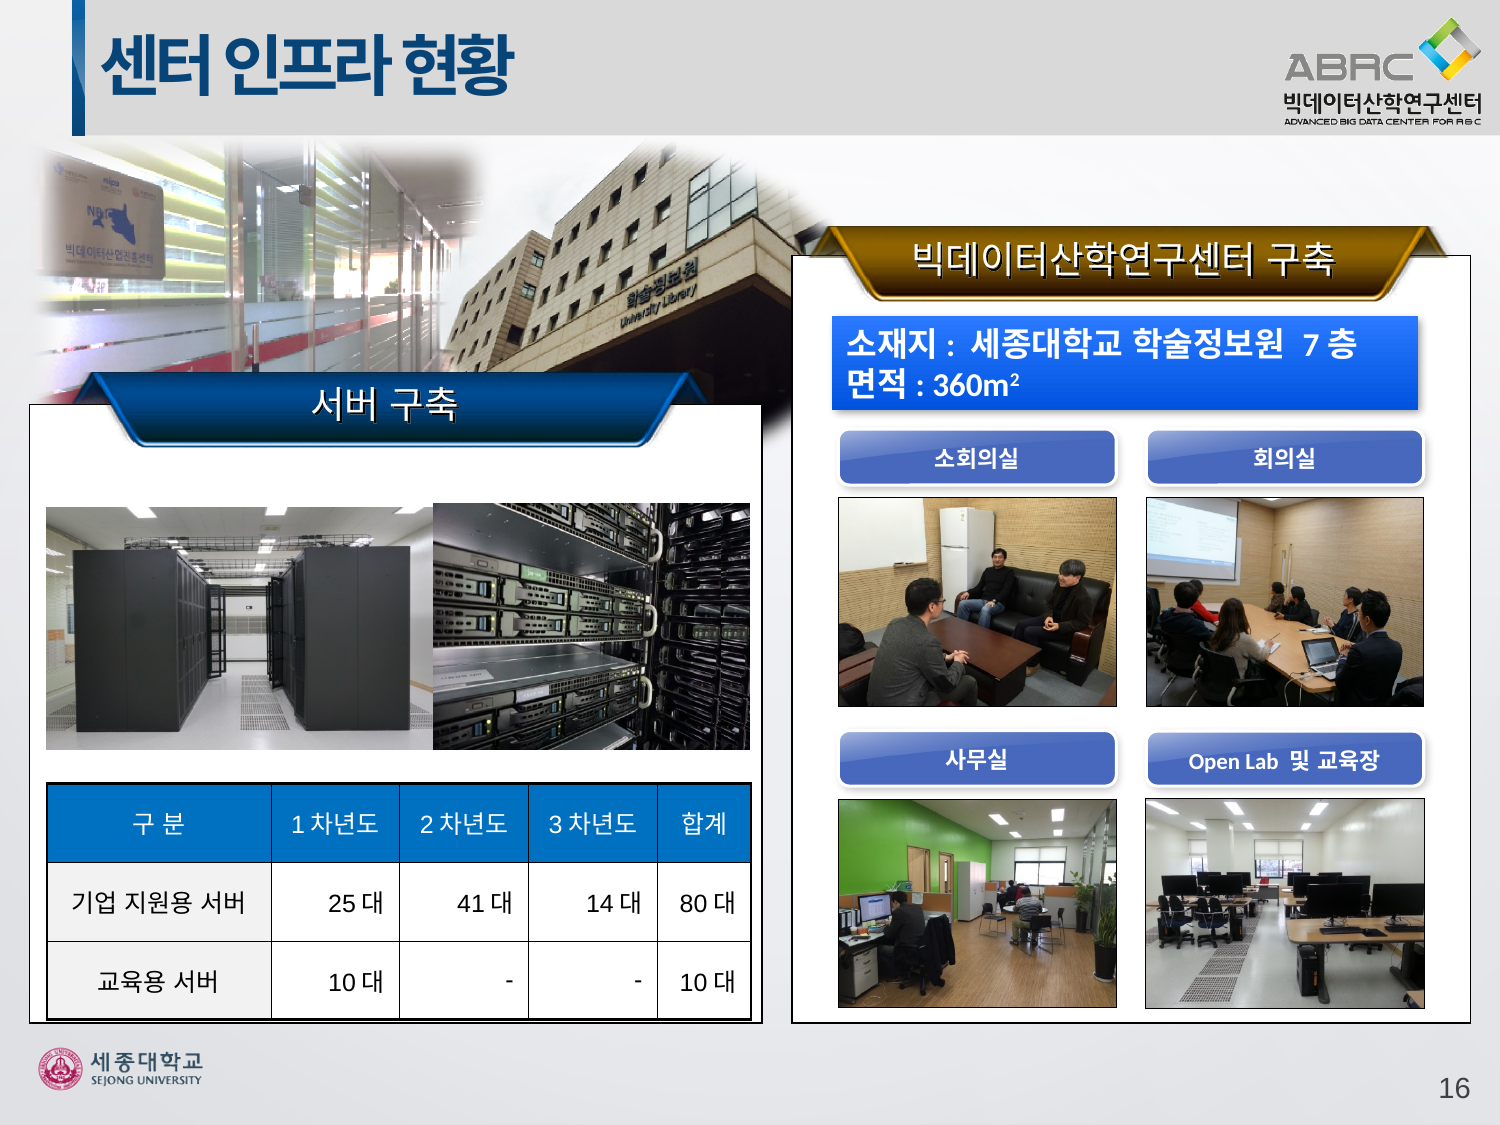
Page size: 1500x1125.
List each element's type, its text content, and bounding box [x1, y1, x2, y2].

table_cell 41대 [400, 863, 528, 941]
text_box 소회의실 [842, 427, 1118, 487]
table_cell - [400, 942, 528, 1018]
text_box [791, 254, 1472, 1024]
table_cell 10대 [272, 942, 399, 1018]
table_header 구 분 [48, 785, 271, 862]
list 센터 인프라 현황 [84, 27, 1439, 111]
table_cell 25대 [272, 863, 399, 941]
text_box 회의실 [1145, 427, 1425, 487]
table_cell 14대 [529, 863, 657, 941]
text_box 소재지: 세종대학교 학술정보원 7층 면적: 360m2 [878, 316, 1418, 411]
picture [0, 0, 1500, 1125]
table_header 2차년도 [400, 785, 528, 862]
table_cell 기업 지원용 서버 [48, 863, 271, 941]
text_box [433, 503, 750, 750]
table_header 1차년도 [272, 785, 399, 862]
table_header 합계 [658, 785, 750, 862]
text_box 사무실 [837, 729, 1118, 788]
text_box [28, 484, 763, 1024]
text_box Open Lab 및 교육장 [1145, 730, 1425, 788]
table_cell 80대 [658, 863, 750, 941]
table_header 3차년도 [529, 785, 657, 862]
table_cell - [529, 942, 657, 1018]
table_cell 10대 [658, 942, 750, 1018]
table_cell 교육용 서버 [48, 942, 271, 1018]
